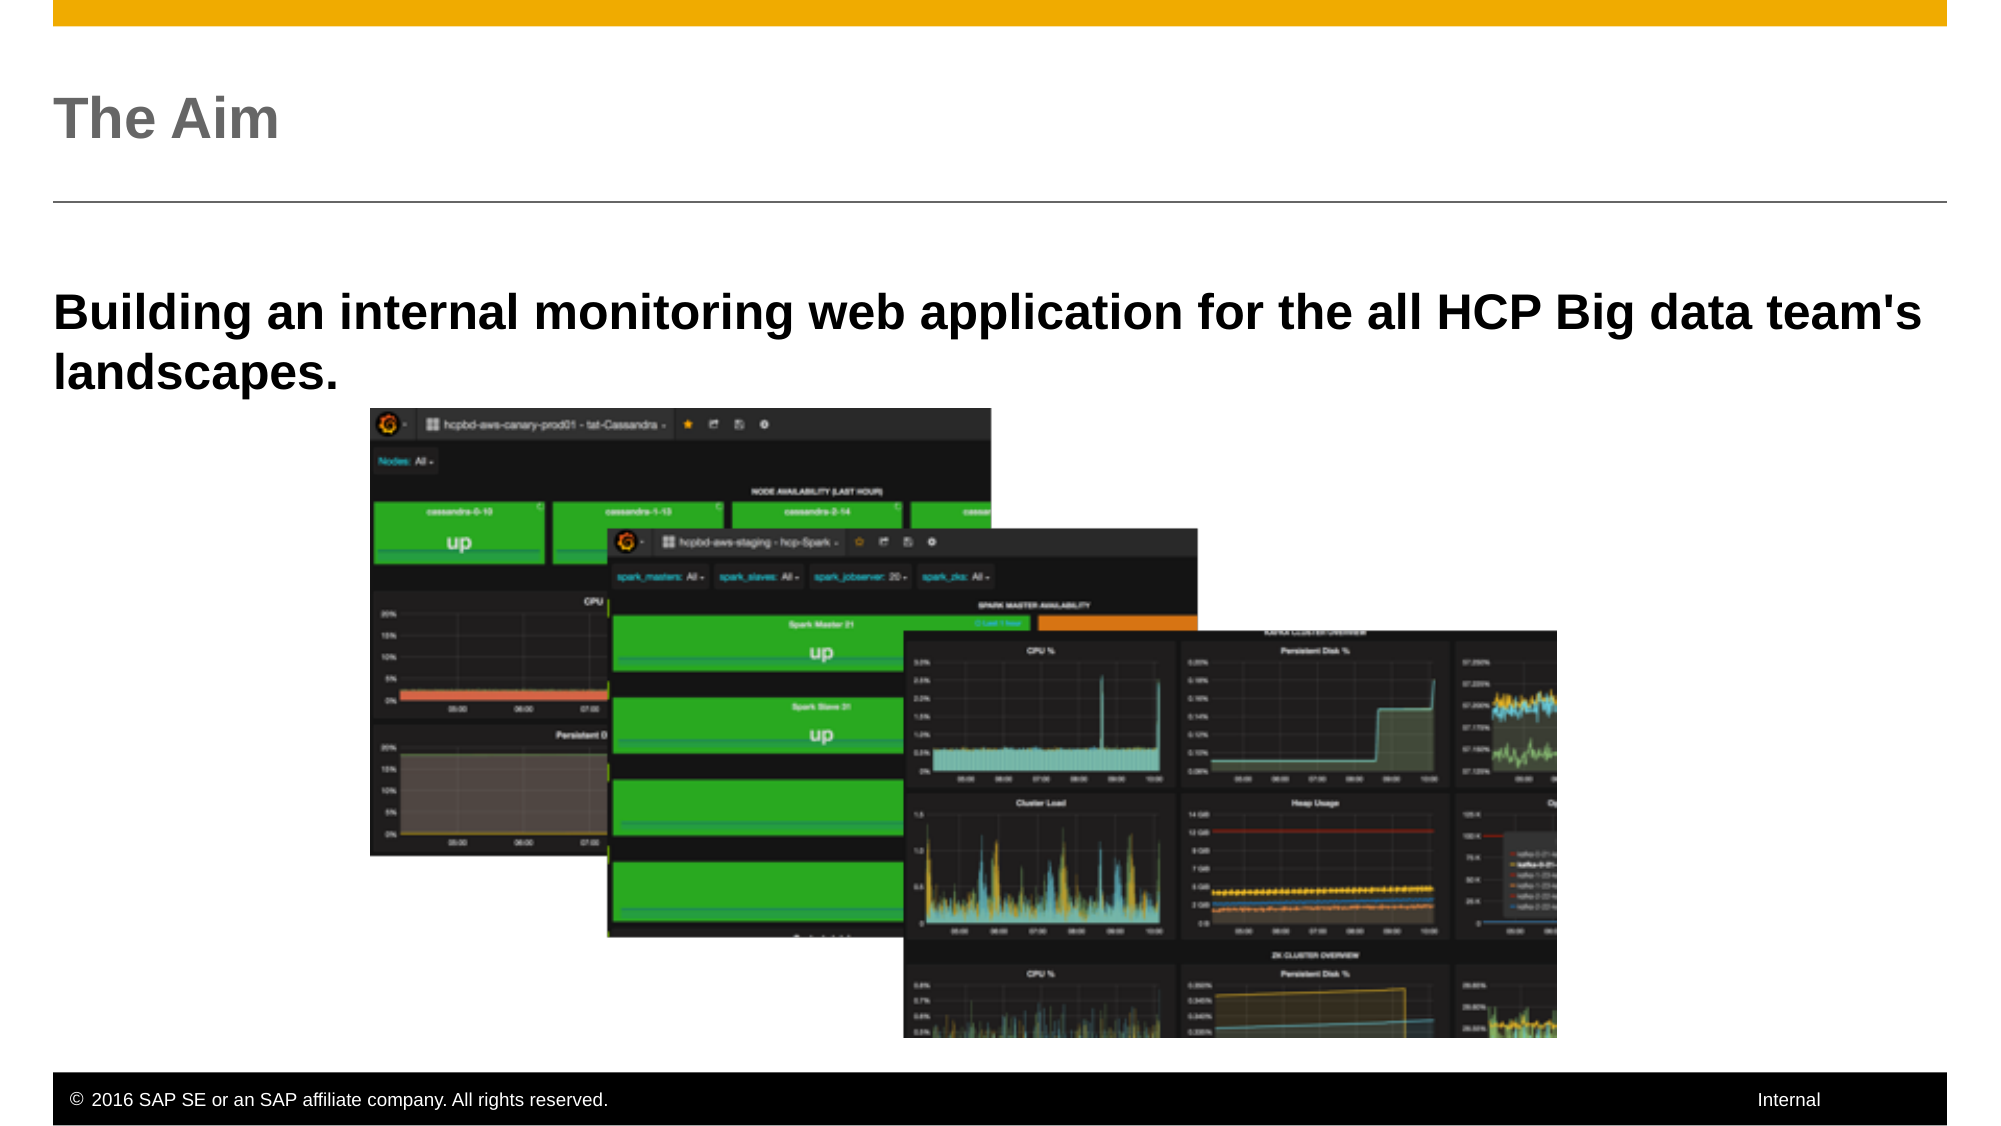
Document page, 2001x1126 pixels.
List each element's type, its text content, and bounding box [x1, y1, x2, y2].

picture [370, 408, 1557, 1038]
list Building an internal monitoring web application for the all HCP Big data team's landscapes. [53, 279, 1947, 1000]
title The Aim [53, 53, 1947, 178]
